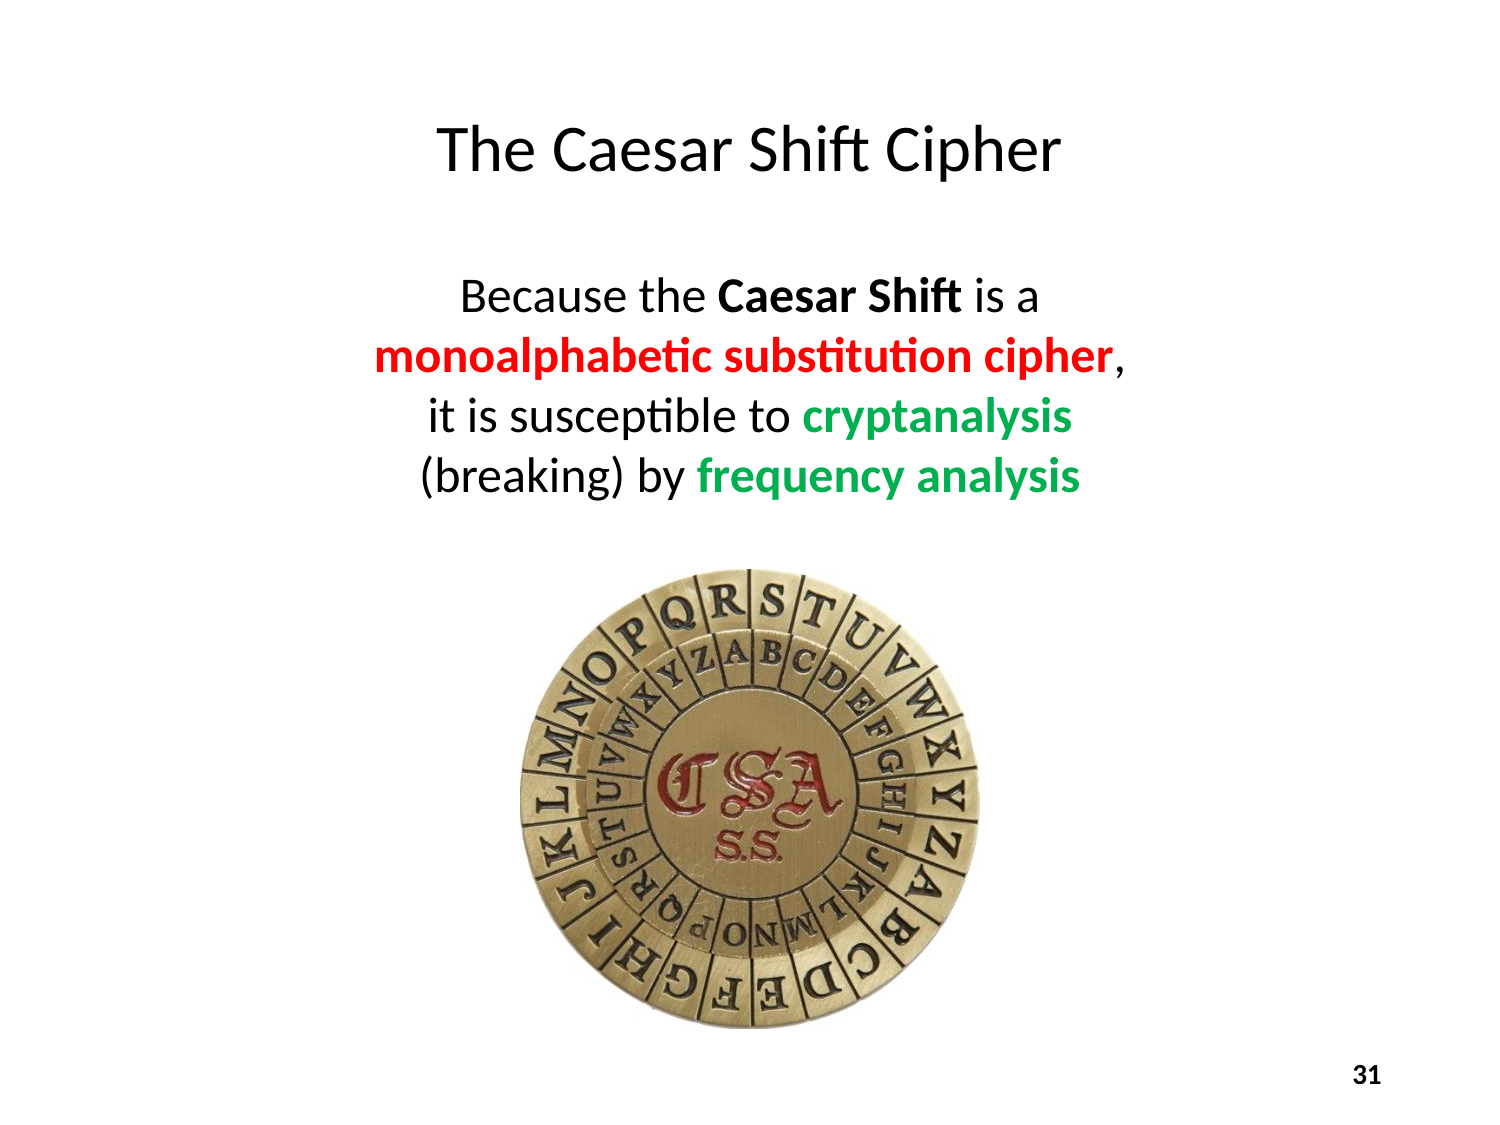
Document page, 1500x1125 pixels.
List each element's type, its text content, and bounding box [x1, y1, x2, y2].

slide_number 31 [1059, 1042, 1397, 1103]
picture [520, 569, 980, 1029]
text_box Because the Caesar Shift is a monoalphabetic substitution cipher, it is susceptible to cryptanalysis (breaking) by frequency analysis [343, 255, 1157, 511]
title The Caesar Shift Cipher [103, 59, 1397, 241]
